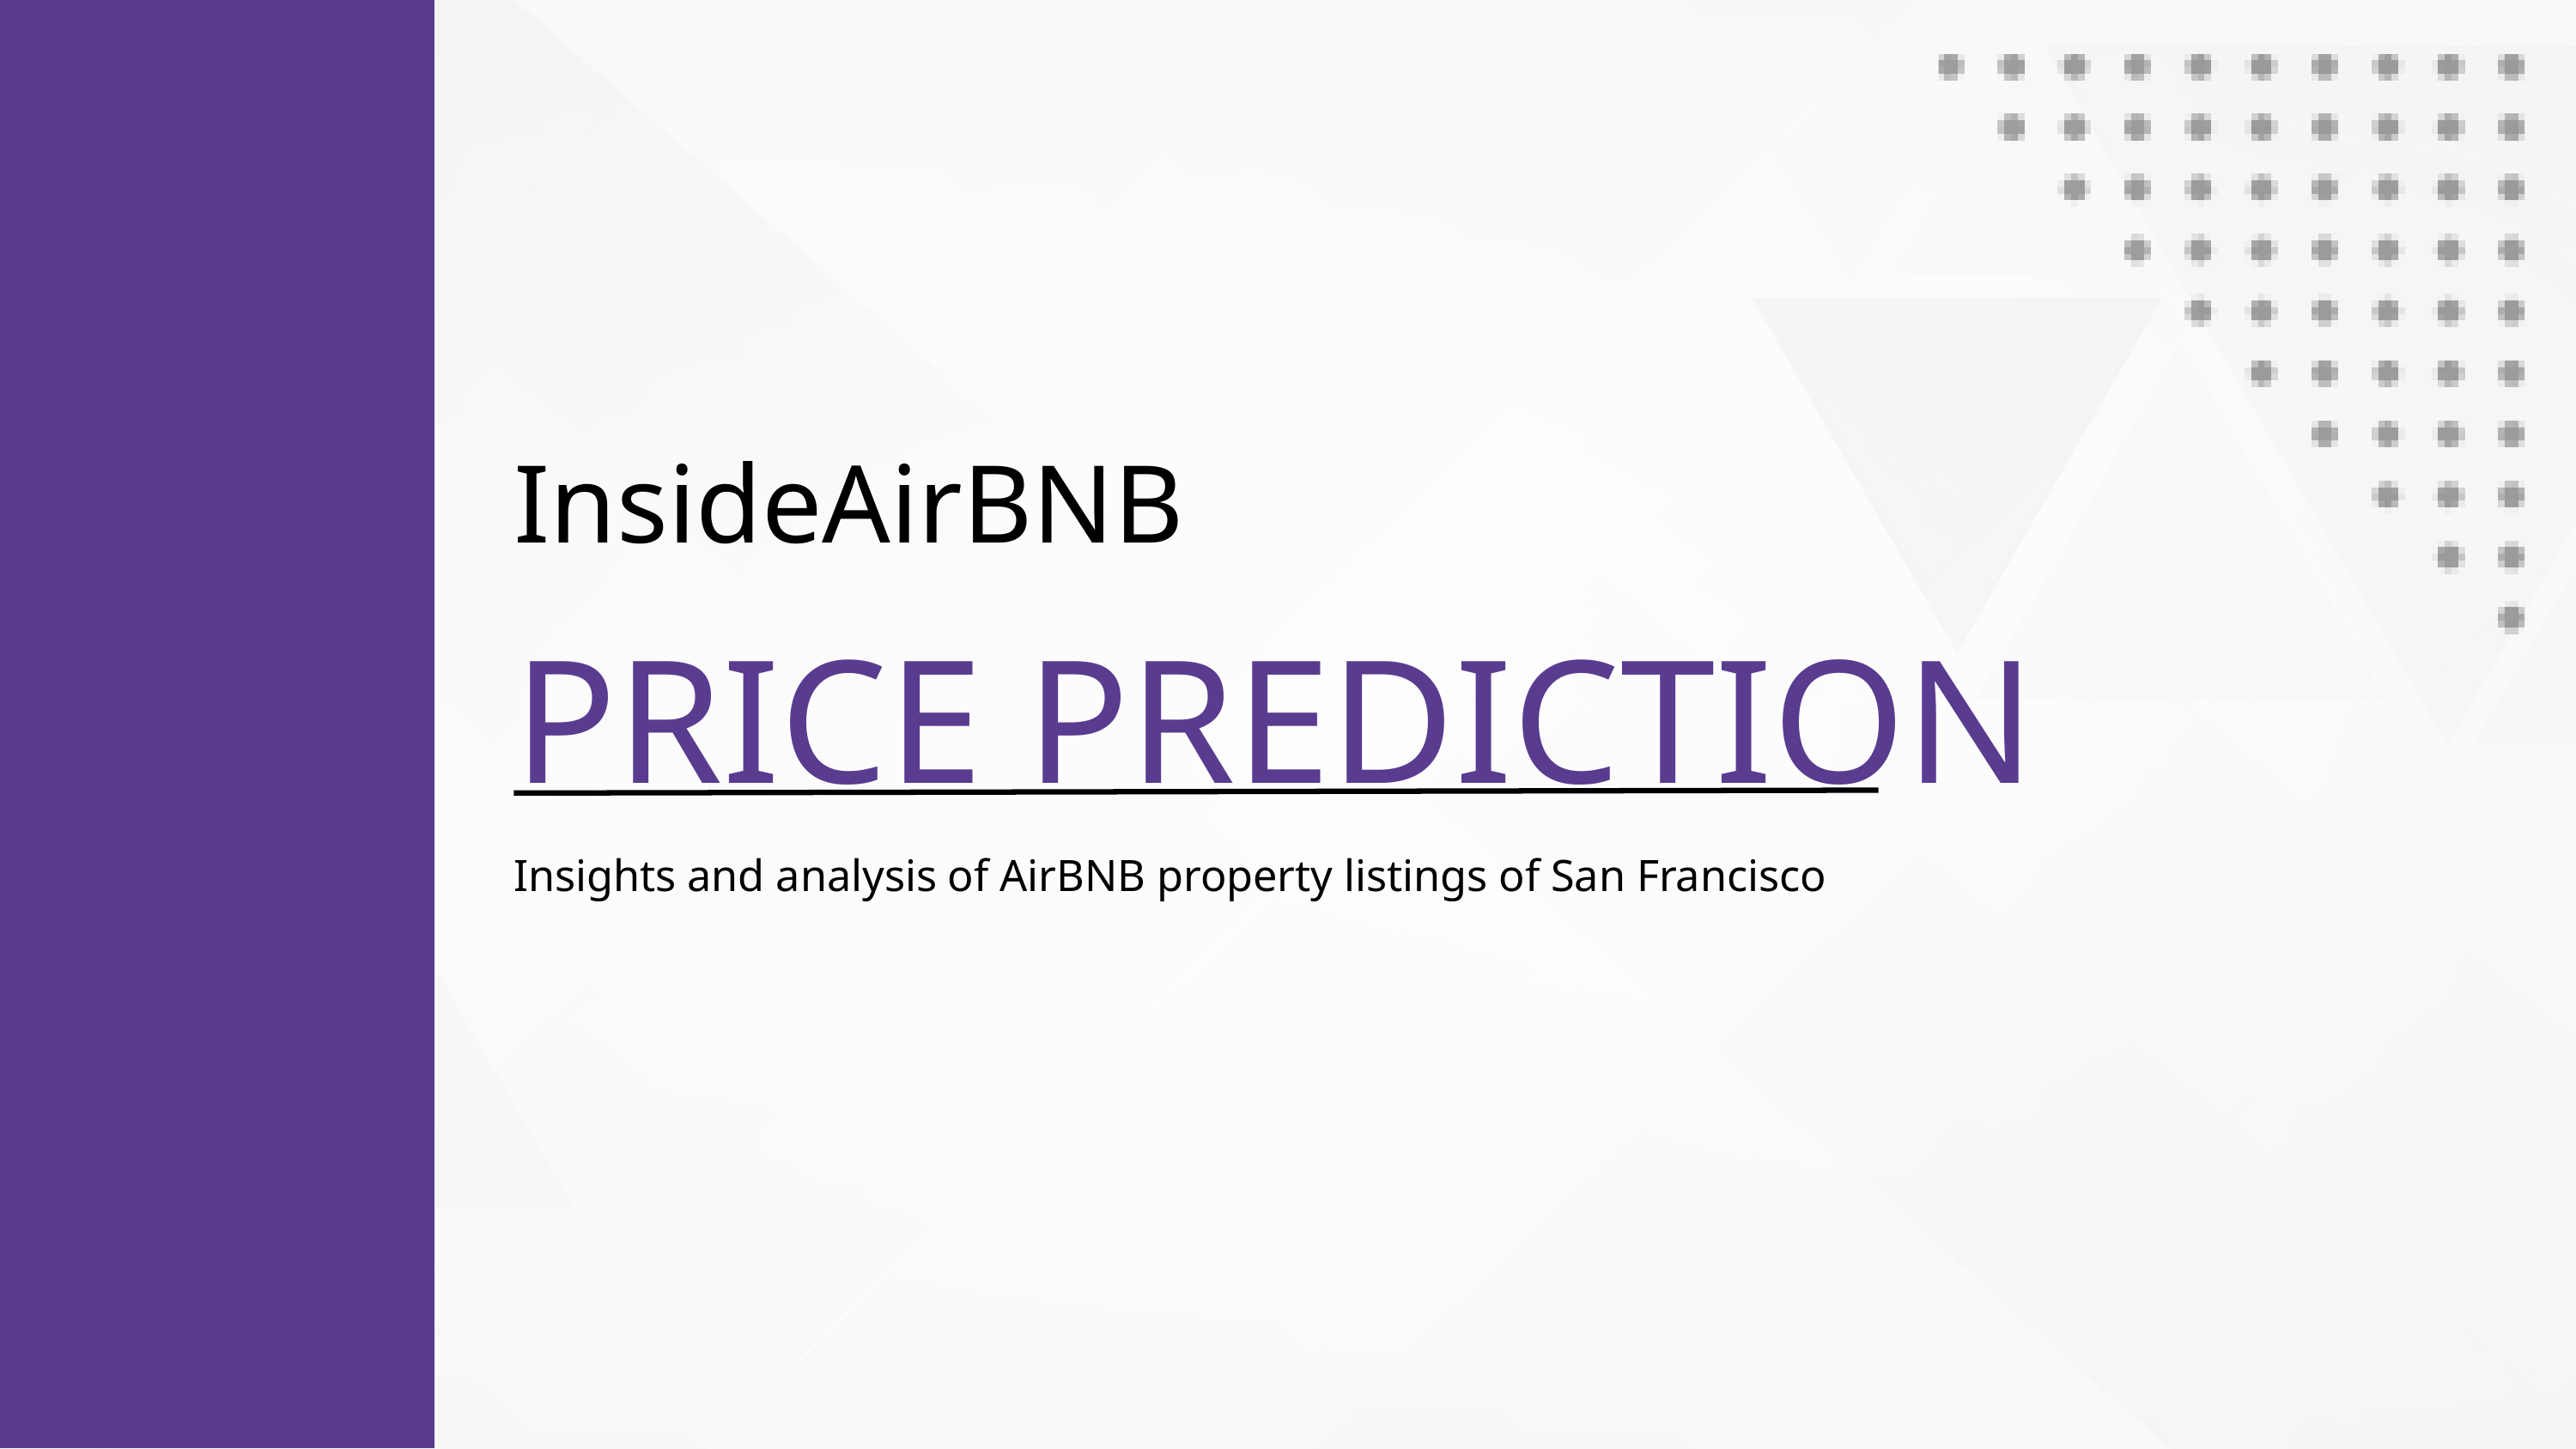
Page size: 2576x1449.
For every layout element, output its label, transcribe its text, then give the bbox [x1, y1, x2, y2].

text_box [0, 0, 435, 1449]
text_box PRICE PREDICTION [513, 578, 2255, 817]
text_box Insights and analysis of AirBNB property listings of San Francisco [513, 840, 2114, 900]
text_box [1938, 54, 2525, 634]
text_box InsideAirBNB [513, 414, 1531, 565]
text_box [436, 0, 2576, 1449]
